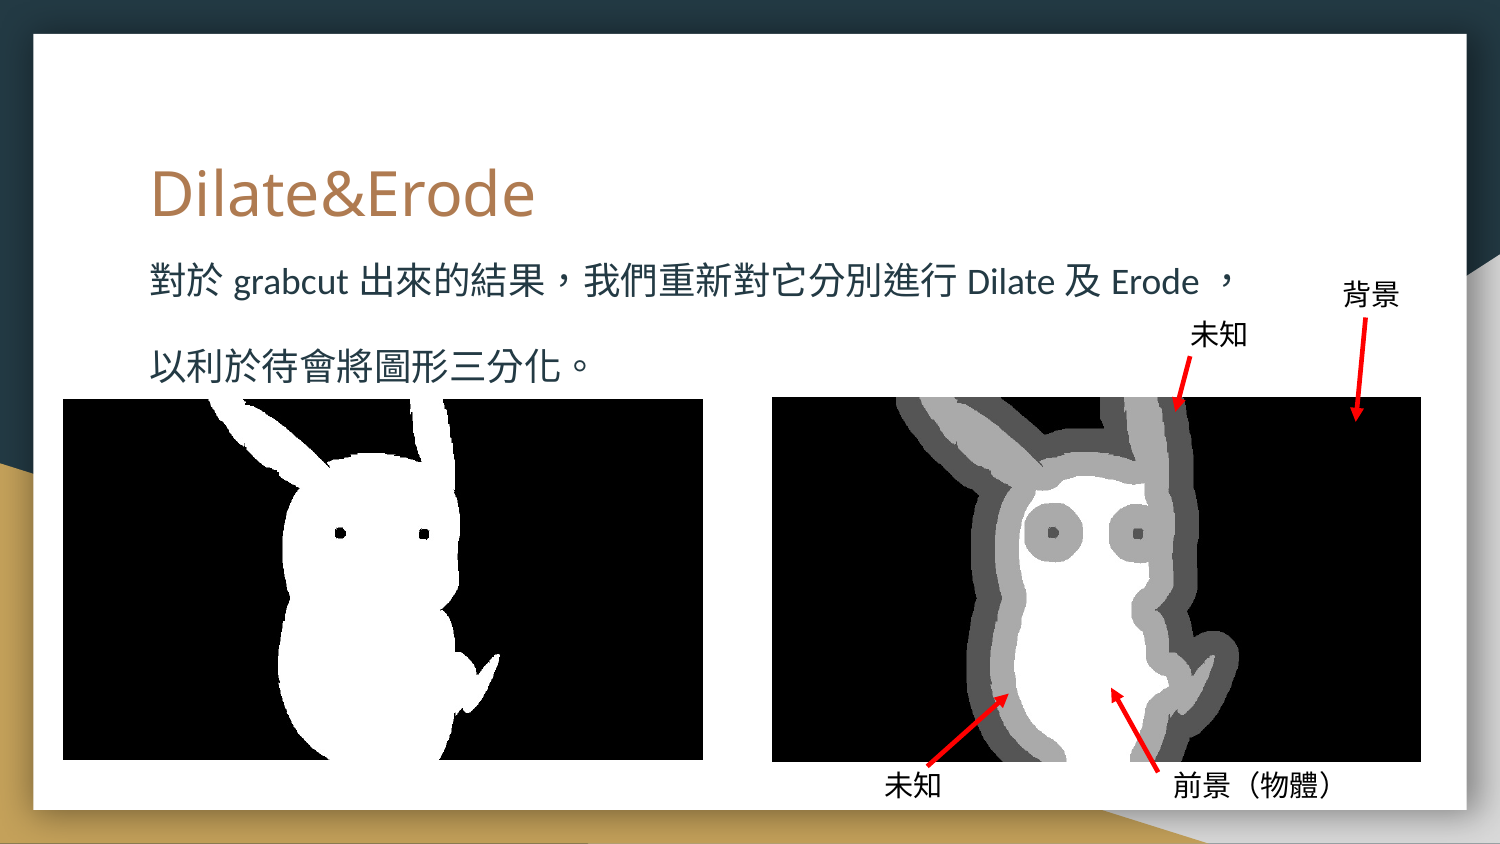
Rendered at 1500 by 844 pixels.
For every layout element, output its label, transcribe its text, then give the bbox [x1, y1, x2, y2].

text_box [1110, 687, 1159, 773]
picture [772, 396, 1421, 762]
text_box 前景（物體） [1158, 770, 1389, 793]
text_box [1355, 317, 1366, 423]
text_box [926, 693, 1009, 767]
text_box 未知 [869, 770, 997, 793]
text_box 未知 [1175, 301, 1278, 354]
list 對於grabcut出來的結果，我們重新對它分別進行Dilate及Erode， 以利於待會將圖形三分化。 [134, 235, 1366, 638]
picture [63, 399, 703, 760]
title Dilate&Erode [134, 138, 1366, 235]
text_box 背景 [1327, 261, 1421, 302]
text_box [1174, 355, 1191, 413]
